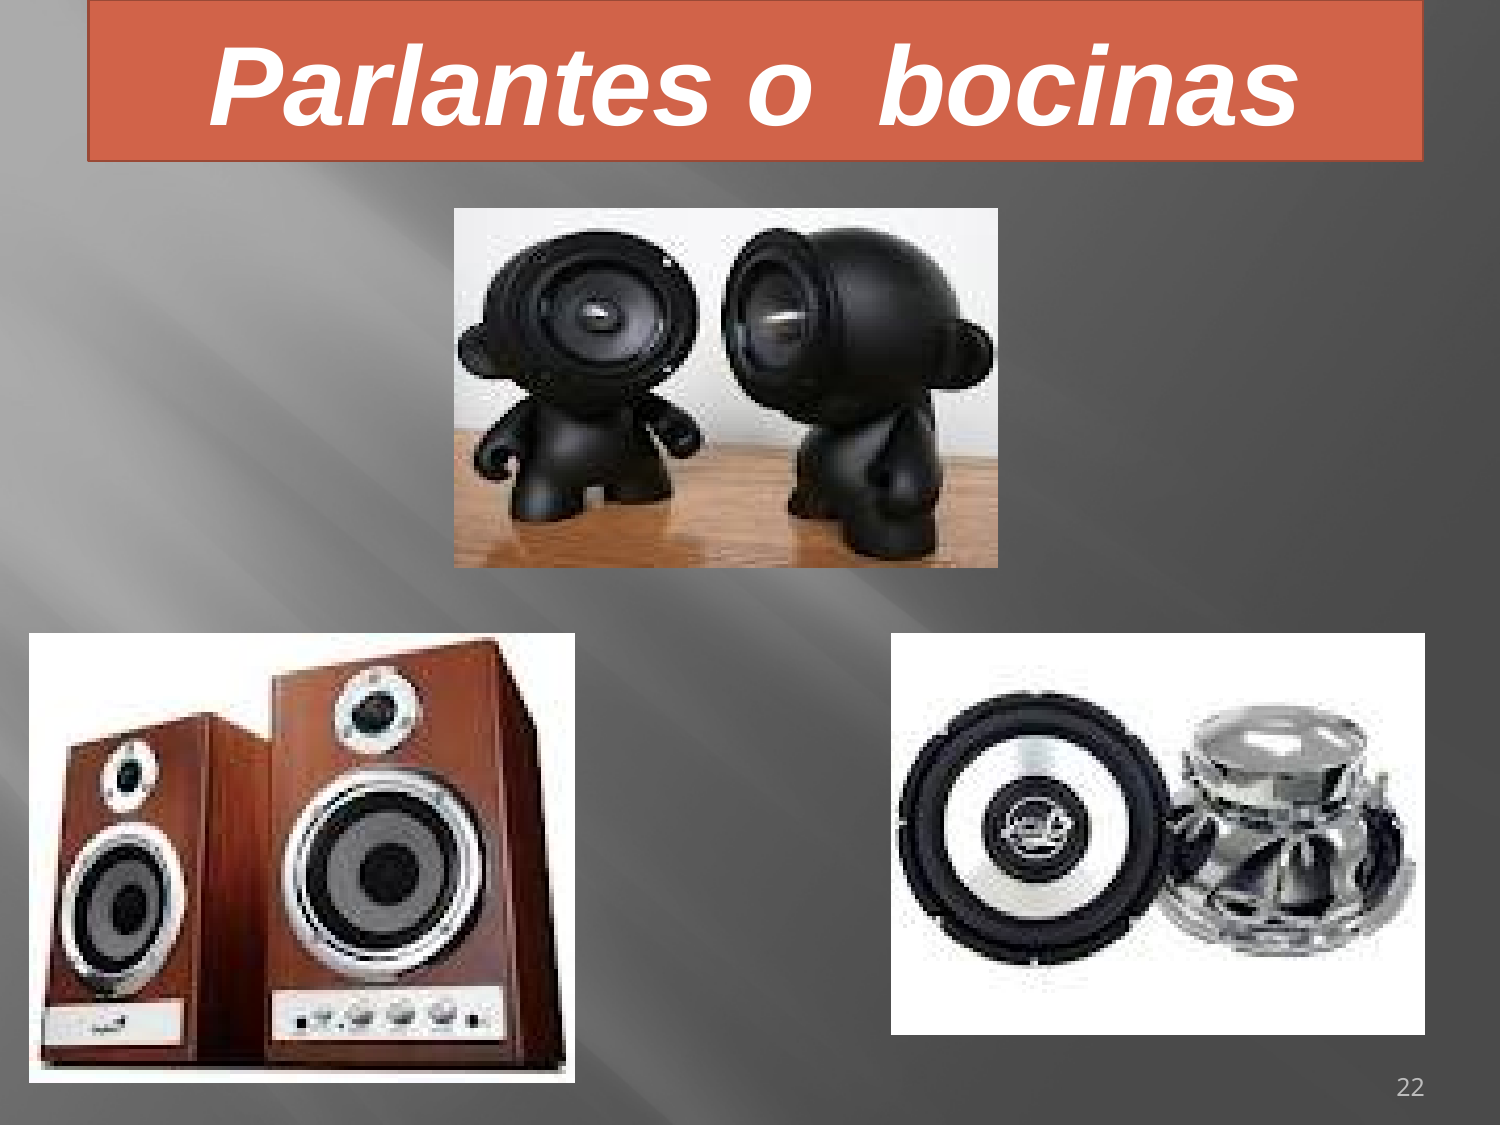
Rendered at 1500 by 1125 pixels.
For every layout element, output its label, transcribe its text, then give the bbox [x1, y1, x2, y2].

picture [454, 207, 999, 568]
text_box Parlantes o bocinas [87, 0, 1424, 162]
slide_number 22 [1299, 1052, 1425, 1113]
picture [29, 633, 576, 1083]
picture [891, 633, 1425, 1036]
